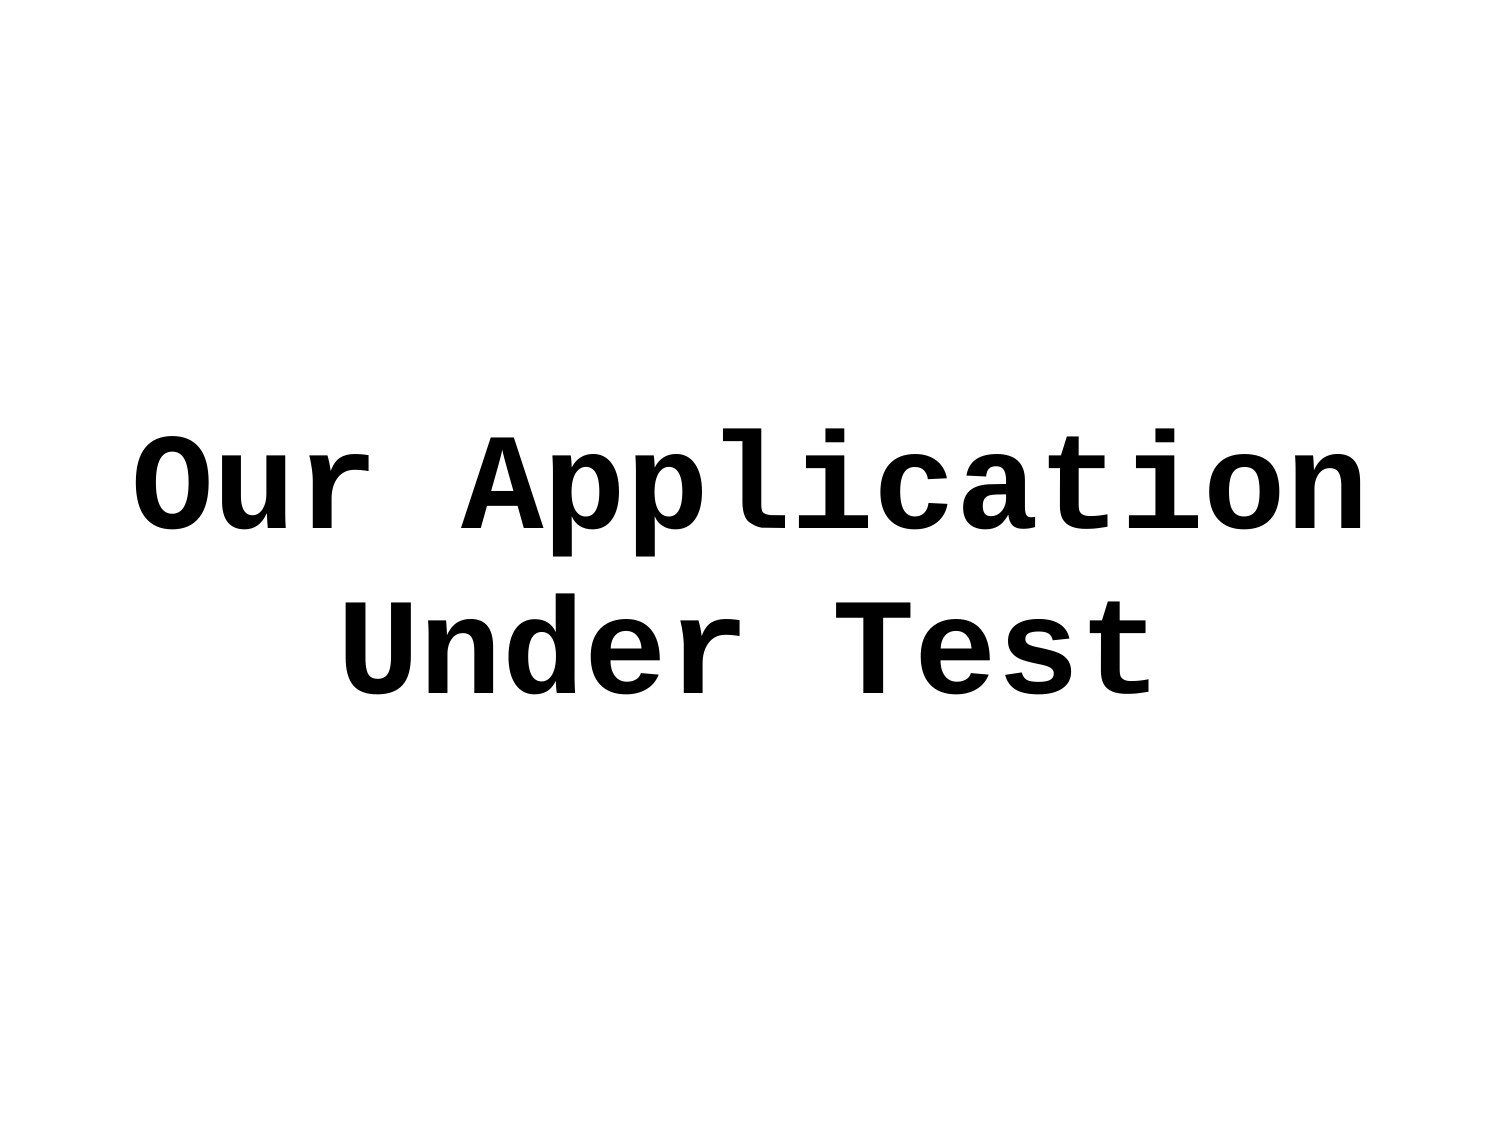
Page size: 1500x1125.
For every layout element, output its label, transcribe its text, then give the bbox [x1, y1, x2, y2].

title Our Application Under Test [75, 37, 1425, 1075]
